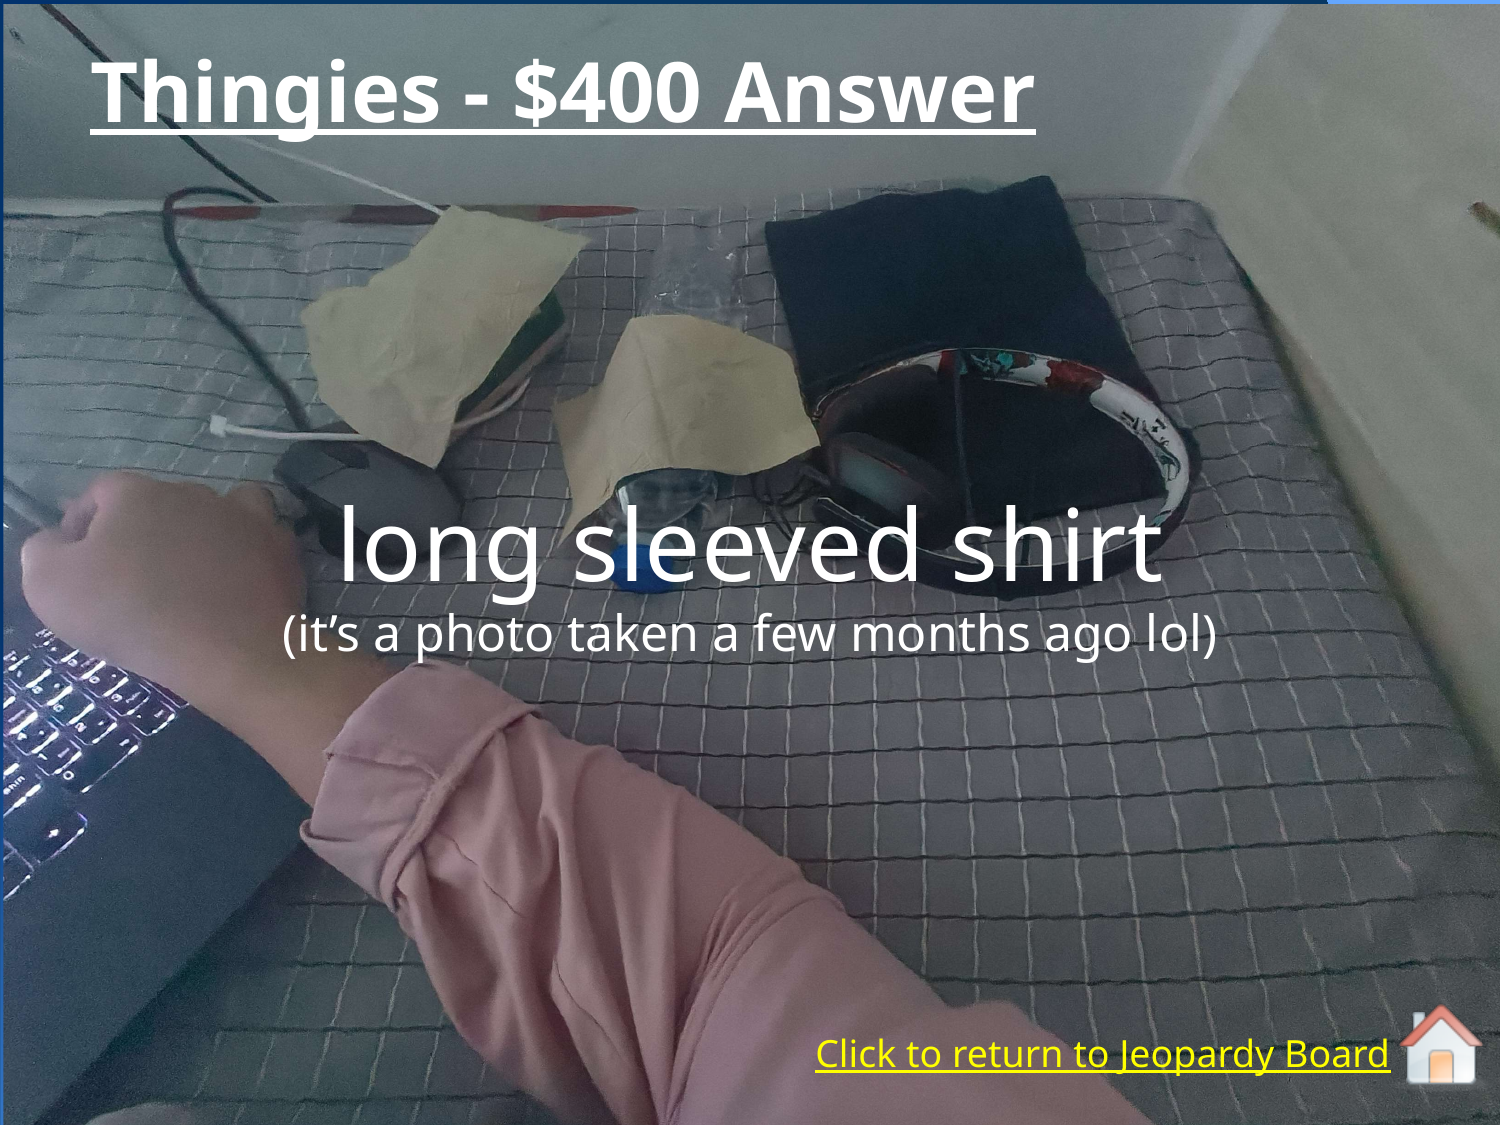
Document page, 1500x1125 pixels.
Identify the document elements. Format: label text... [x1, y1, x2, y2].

title Thingies - $400 Answer [75, 45, 1425, 169]
text_box [3, 4, 1500, 1125]
text_box Click to return to Jeopardy Board [790, 993, 1416, 1117]
list long sleeved shirt (it’s a photo taken a few months ago lol) [75, 169, 1425, 976]
picture [1391, 993, 1492, 1095]
